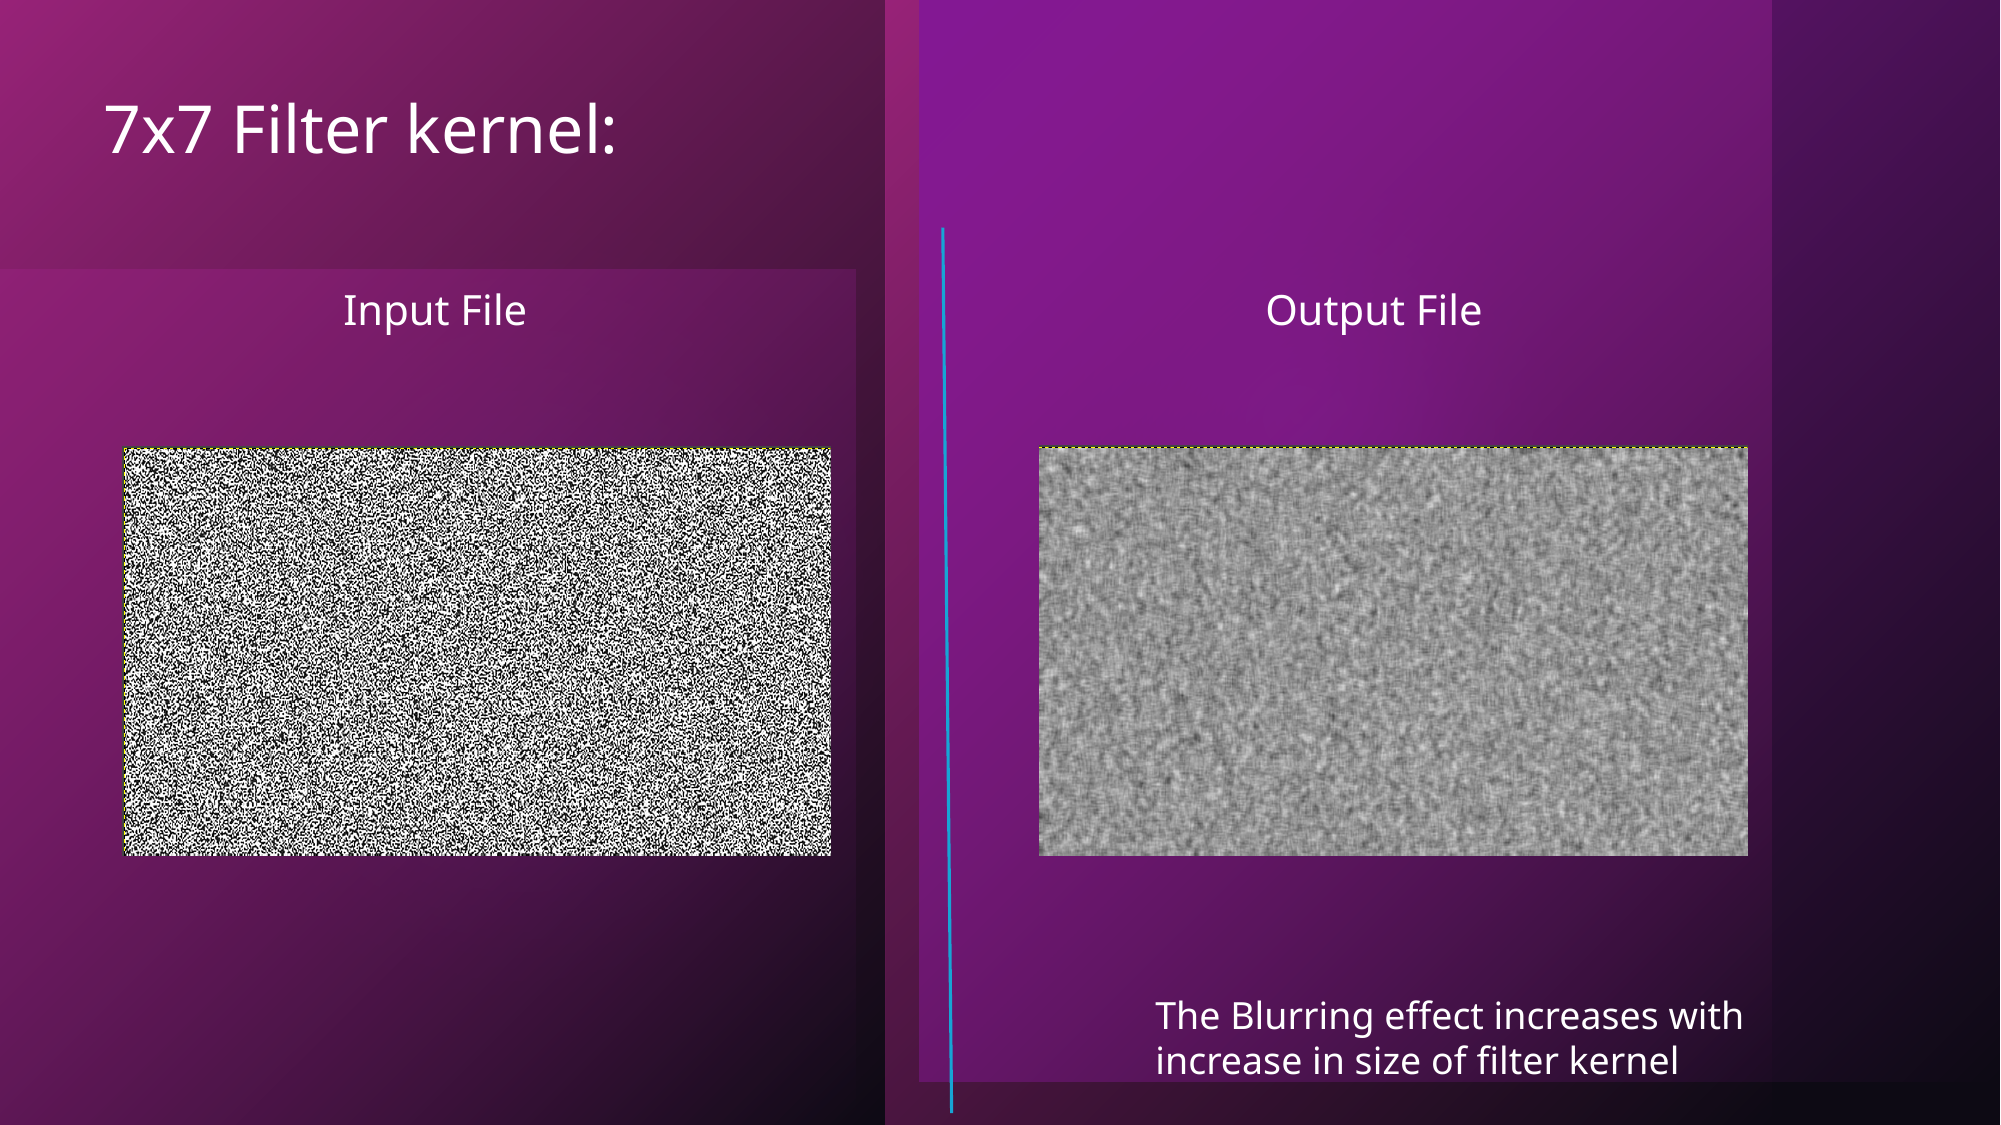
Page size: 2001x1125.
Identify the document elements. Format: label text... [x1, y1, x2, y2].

text_box The Blurring effect increases with increase in size of filter kernel [1140, 984, 1766, 1090]
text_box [942, 227, 952, 1114]
text_box Output File [1015, 275, 1763, 341]
picture [122, 446, 831, 856]
picture [1039, 445, 1748, 856]
title 7x7 Filter kernel: [88, 88, 1910, 256]
text_box Input File [93, 275, 841, 341]
